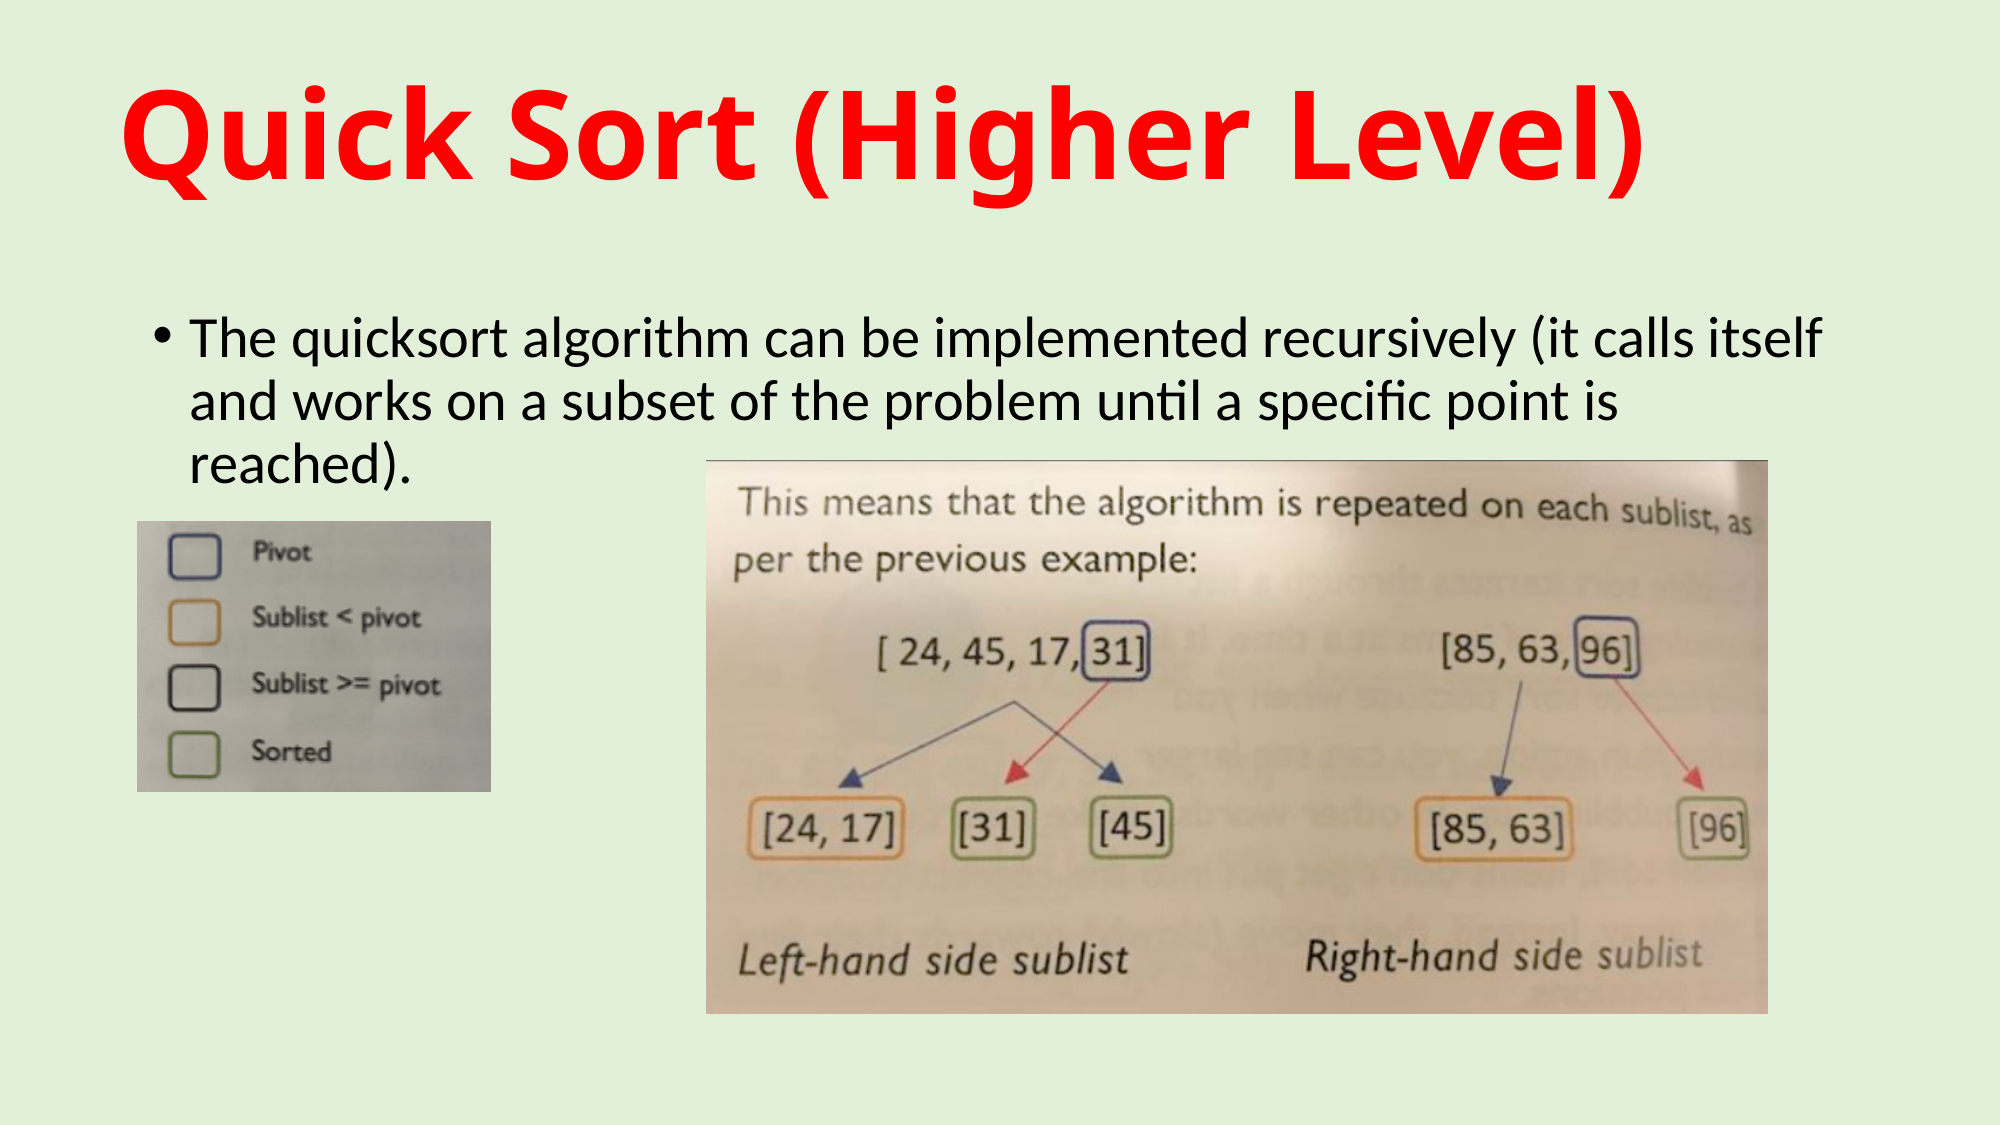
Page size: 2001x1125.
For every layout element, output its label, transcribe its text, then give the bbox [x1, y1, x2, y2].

list The quicksort algorithm can be implemented recursively (it calls itself and works on a subset of the problem until a specific point is reached). [137, 299, 1863, 1014]
picture [706, 460, 1768, 1014]
text_box Quick Sort (Higher Level) [85, 30, 1810, 249]
picture [137, 521, 491, 792]
